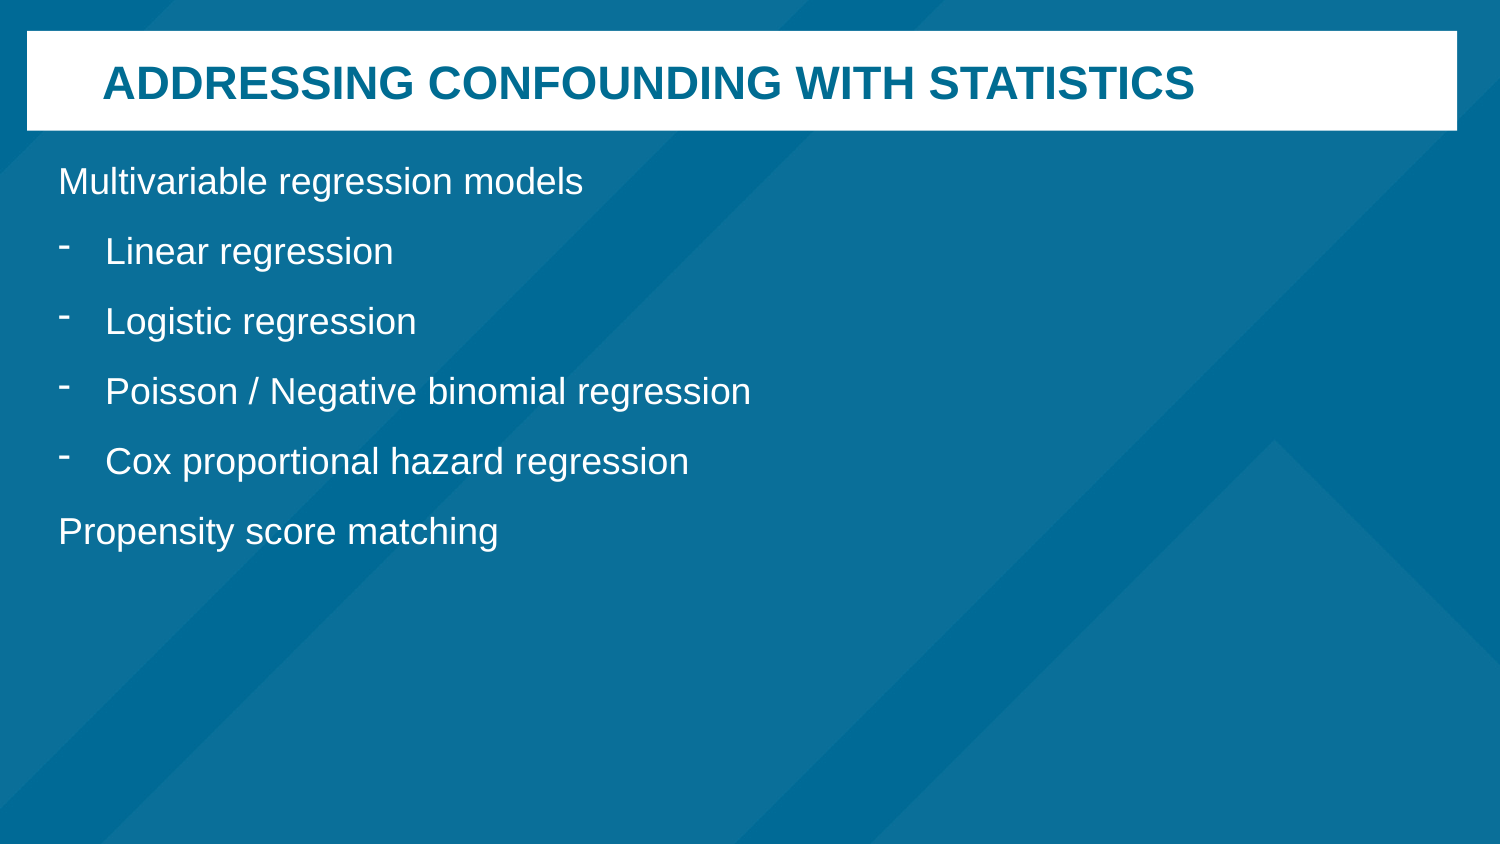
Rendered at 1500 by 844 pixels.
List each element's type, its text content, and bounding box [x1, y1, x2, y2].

title Addressing confounding with statistics [27, 30, 1458, 131]
text_box Multivariable regression models Linear regression Logistic regression Poisson / Negative binomial regression Cox proportional hazard regression Propensity score matching [43, 149, 1281, 560]
